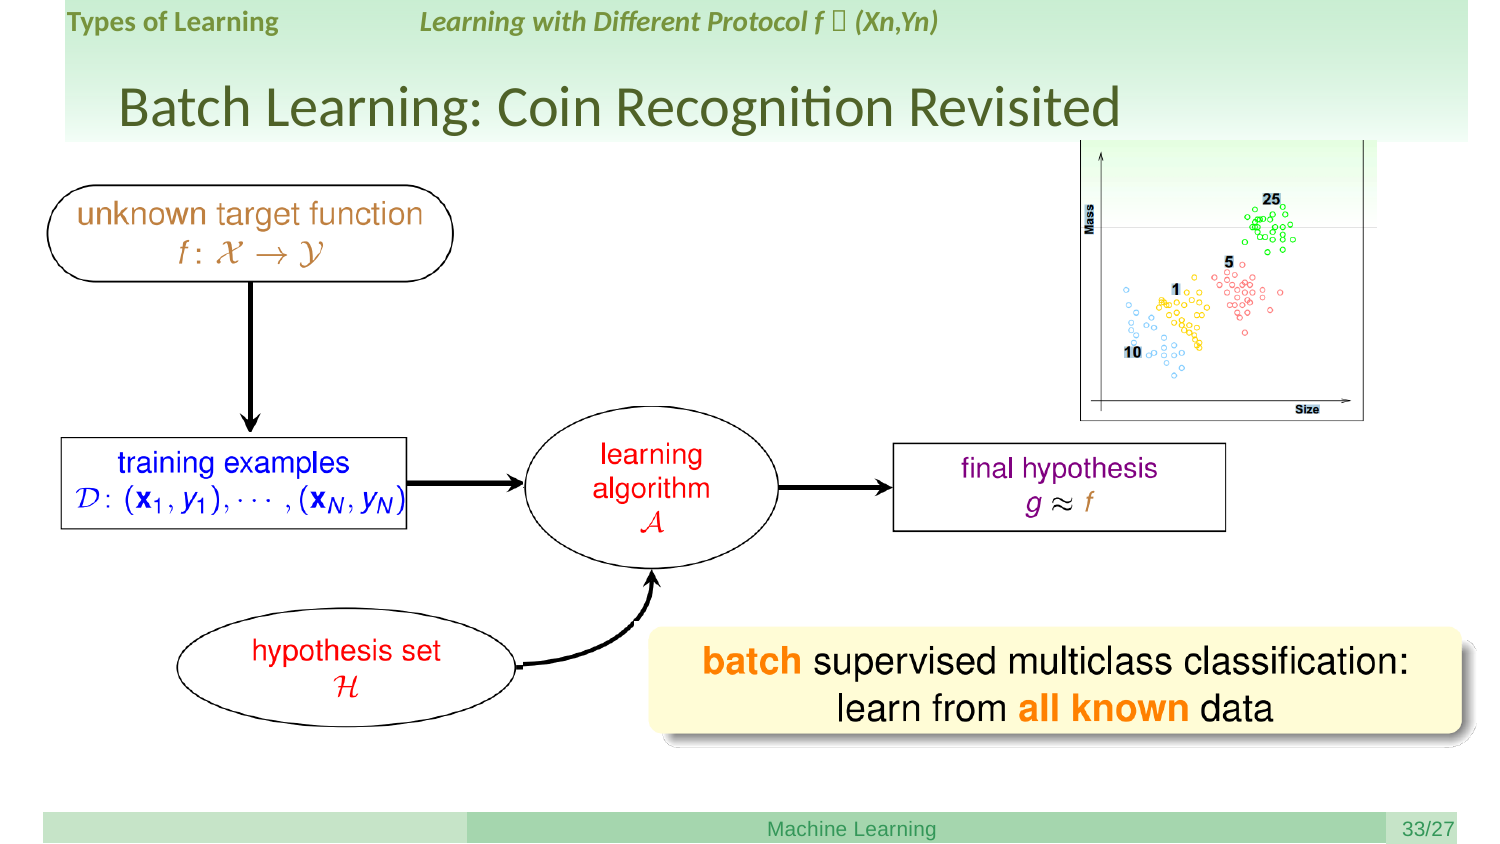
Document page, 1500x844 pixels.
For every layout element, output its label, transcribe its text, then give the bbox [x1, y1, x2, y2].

text_box [64, 0, 1470, 143]
footer Machine Learning [765, 815, 1089, 842]
text_box Batch Learning: Coin Recognition Revisited [63, 62, 1178, 144]
text_box Types of Learning [55, 0, 407, 44]
text_box [467, 811, 1387, 844]
text_box [1385, 812, 1457, 844]
text_box [42, 811, 467, 844]
picture [57, 139, 1484, 752]
slide_number /27 [1393, 815, 1457, 842]
picture [45, 184, 459, 432]
text_box Learning with Different Protocol f  (Xn,Yn) [407, 0, 1000, 44]
